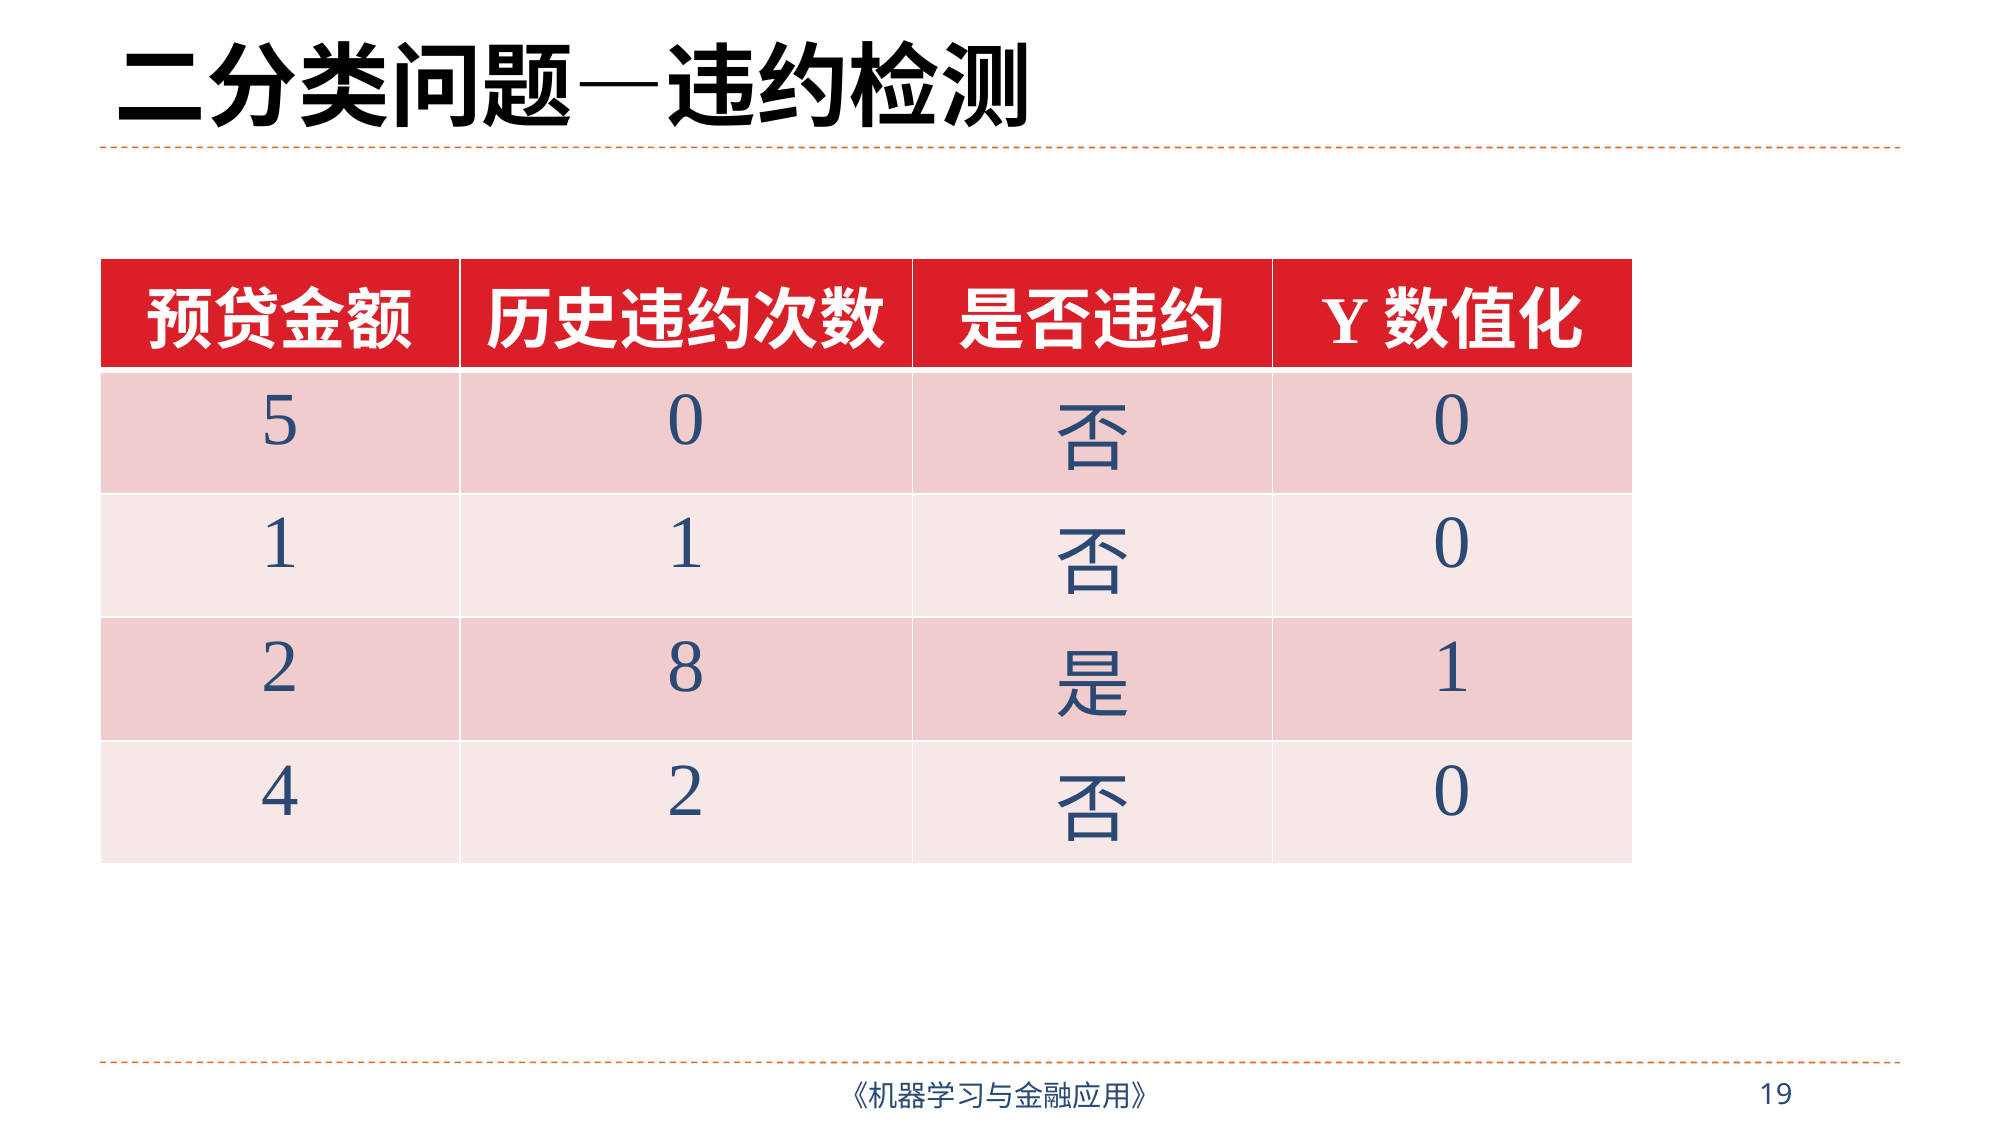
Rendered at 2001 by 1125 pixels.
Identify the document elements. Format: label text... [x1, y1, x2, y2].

title 二分类问题—违约检测 [99, 24, 1900, 146]
table_cell 是 [913, 618, 1272, 740]
table_cell 8 [461, 618, 912, 740]
table_cell 否 [913, 742, 1272, 863]
table_cell 2 [461, 742, 912, 863]
table_cell 1 [1273, 618, 1632, 740]
table_header 预贷金额 [101, 259, 459, 367]
table_cell 0 [1273, 742, 1632, 863]
table_cell 否 [913, 495, 1272, 616]
table_cell 5 [101, 373, 459, 493]
table_cell 4 [101, 742, 459, 863]
table_cell 0 [1273, 373, 1632, 493]
table_cell 2 [101, 618, 459, 740]
table_header 是否违约 [913, 259, 1272, 367]
table_header 历史违约次数 [461, 259, 912, 367]
table_cell 1 [101, 495, 459, 616]
table_cell 0 [461, 373, 912, 493]
table_cell 1 [461, 495, 912, 616]
table_cell 否 [913, 373, 1272, 493]
table_cell 0 [1273, 495, 1632, 616]
table_header Y数值化 [1273, 259, 1632, 367]
